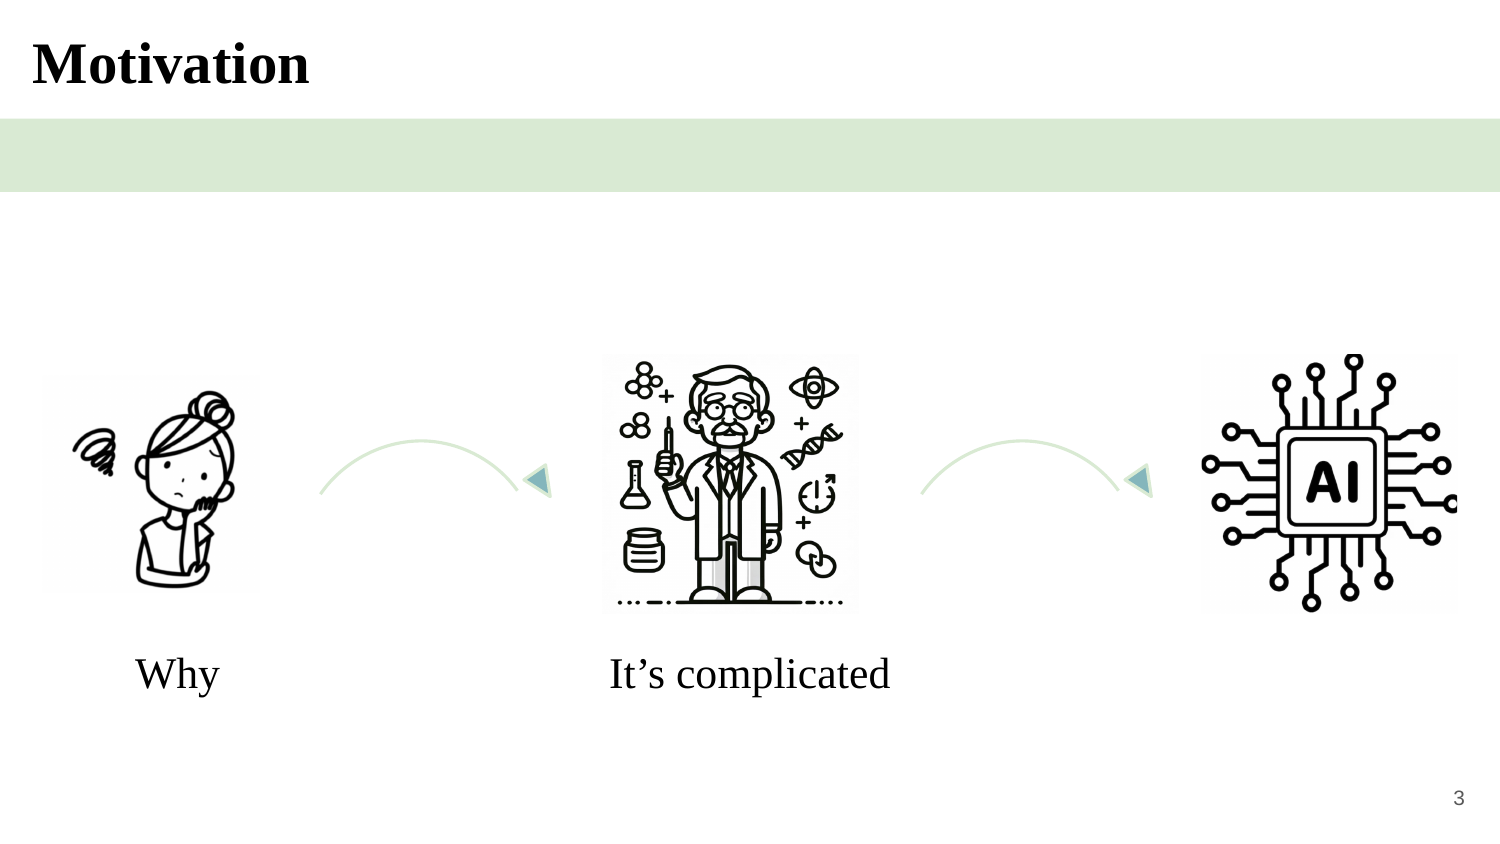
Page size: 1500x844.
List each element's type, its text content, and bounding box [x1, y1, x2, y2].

text_box [523, 464, 551, 497]
slide_number ‹#› [1389, 764, 1480, 830]
picture [42, 375, 260, 594]
picture [1201, 354, 1458, 615]
text_box It’s complicated [580, 629, 920, 690]
text_box Why [95, 629, 260, 690]
picture [602, 354, 859, 615]
text_box [0, 118, 1500, 192]
text_box [1125, 464, 1152, 497]
title Motivation [17, 9, 1416, 104]
